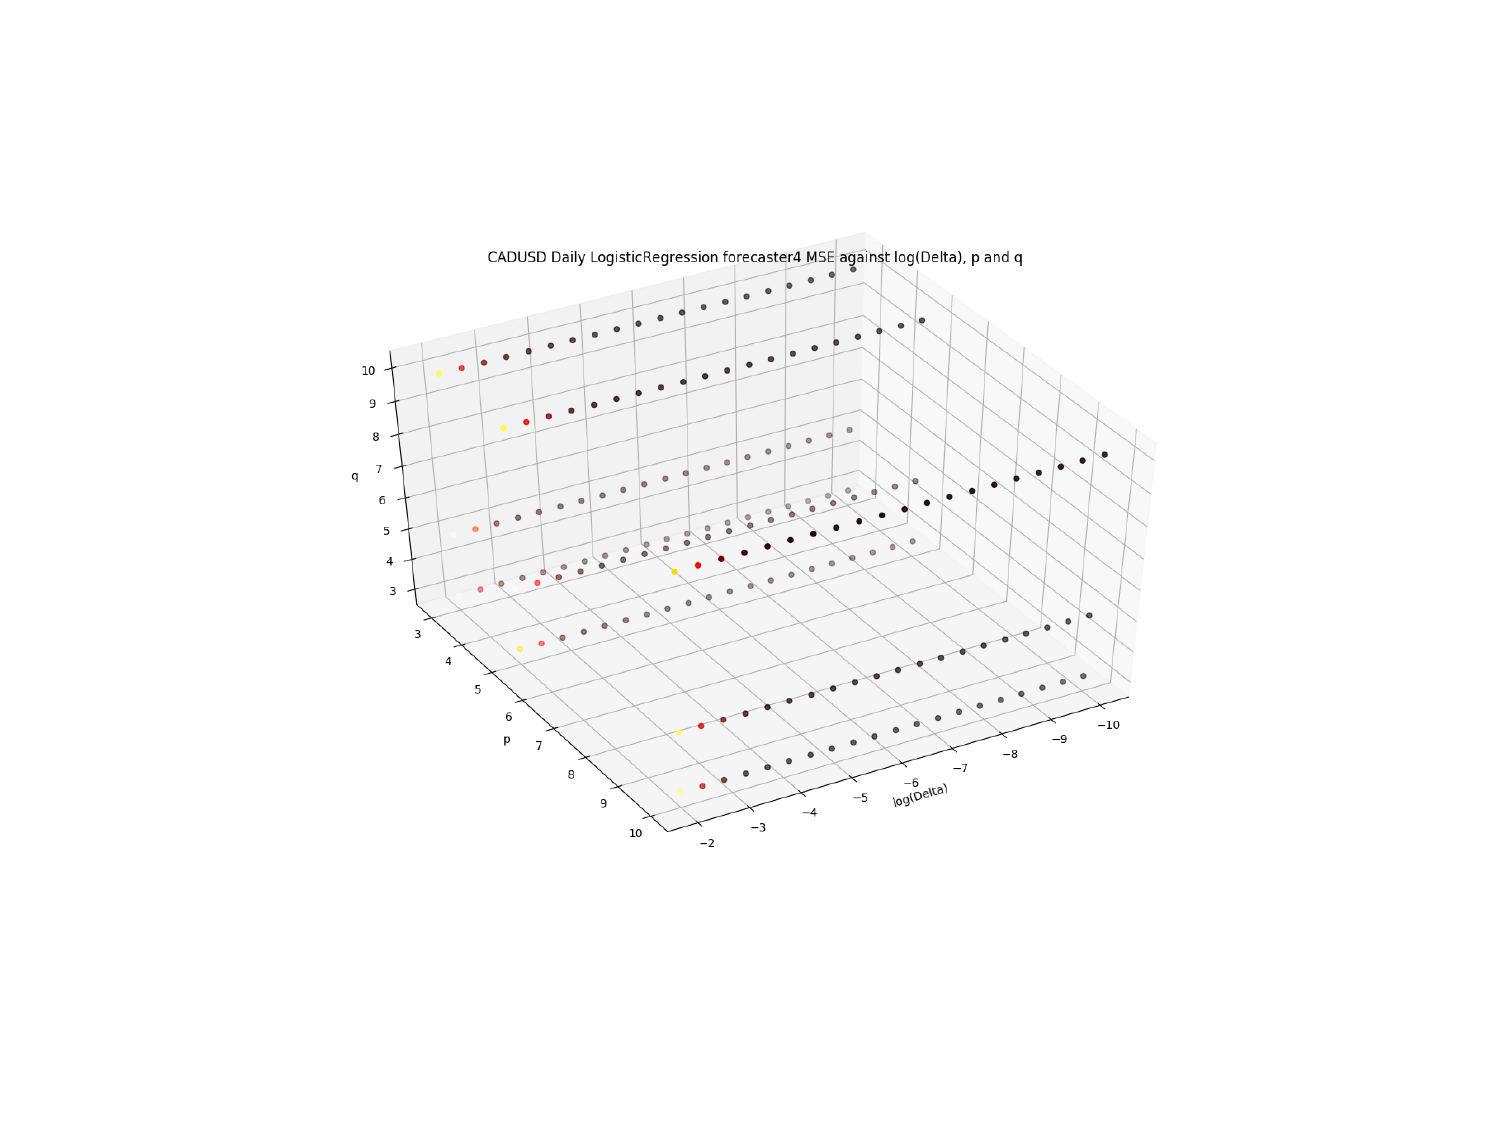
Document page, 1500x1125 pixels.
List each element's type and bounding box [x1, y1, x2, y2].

picture [119, 119, 1358, 946]
